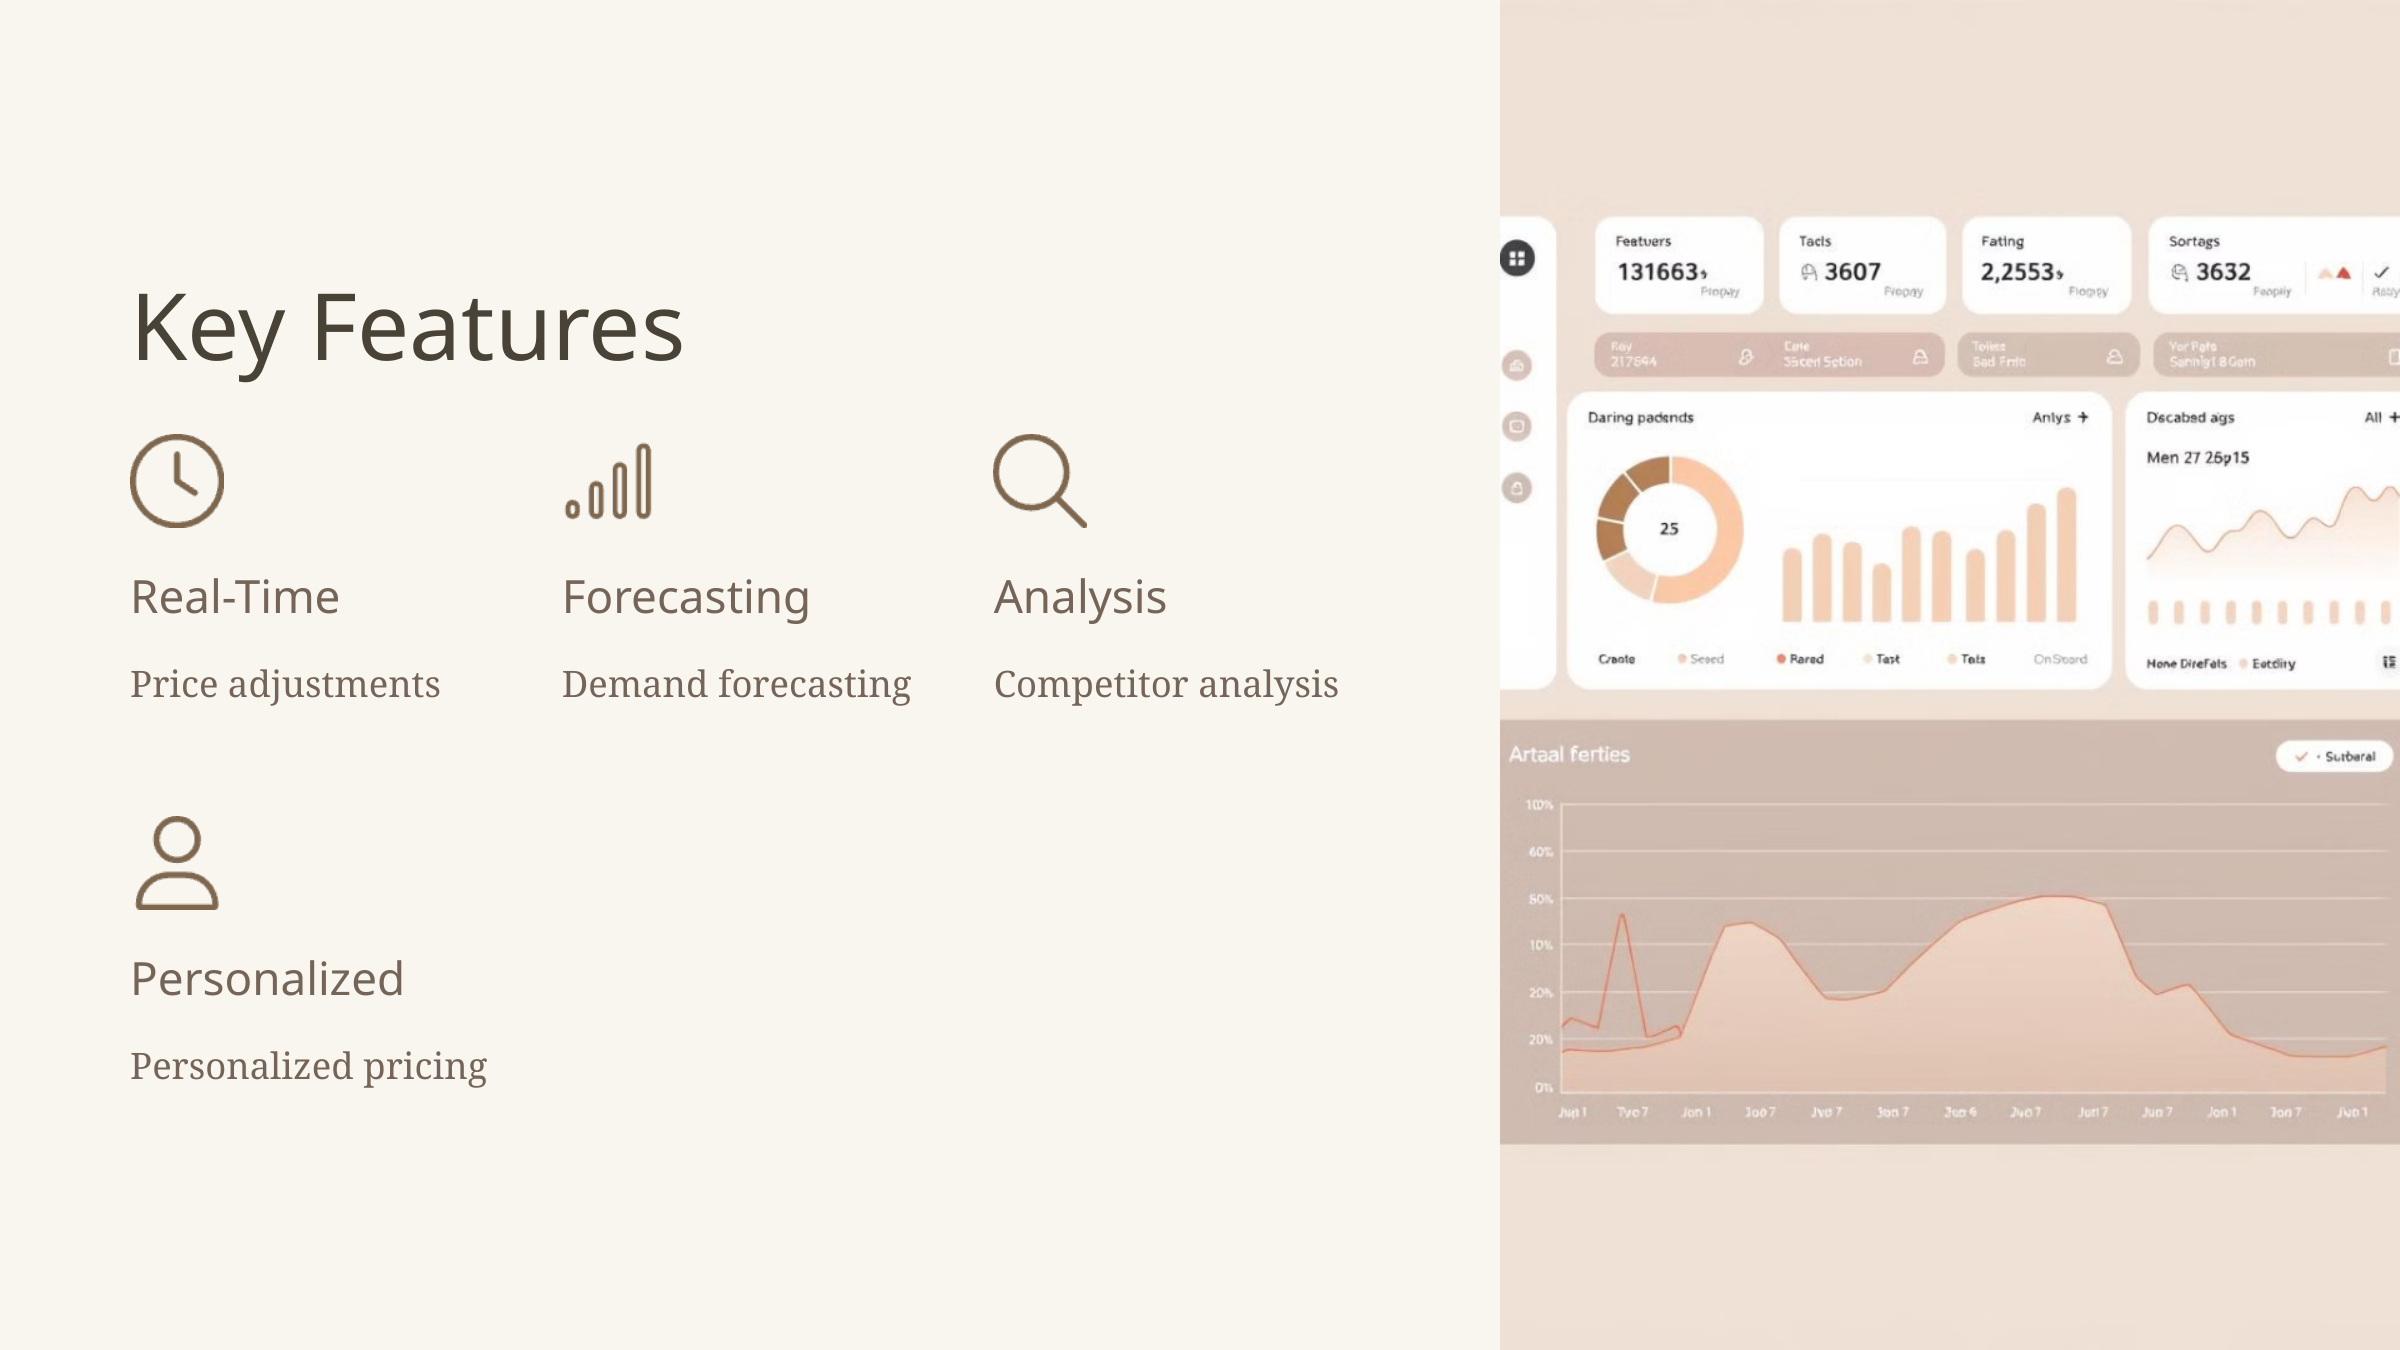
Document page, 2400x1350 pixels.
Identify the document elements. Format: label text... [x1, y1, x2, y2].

text_box Demand forecasting [561, 645, 938, 706]
text_box Price adjustments [130, 645, 507, 706]
text_box Real-Time [130, 565, 507, 624]
picture [1499, 0, 2400, 1350]
picture [993, 434, 1087, 528]
picture [561, 434, 655, 528]
text_box Competitor analysis [993, 645, 1370, 706]
text_box Analysis [993, 565, 1370, 624]
picture [130, 816, 224, 910]
text_box Personalized [130, 947, 507, 1006]
text_box Forecasting [561, 565, 938, 624]
text_box Personalized pricing [130, 1027, 507, 1087]
text_box Key Features [130, 262, 1061, 380]
picture [130, 434, 224, 528]
